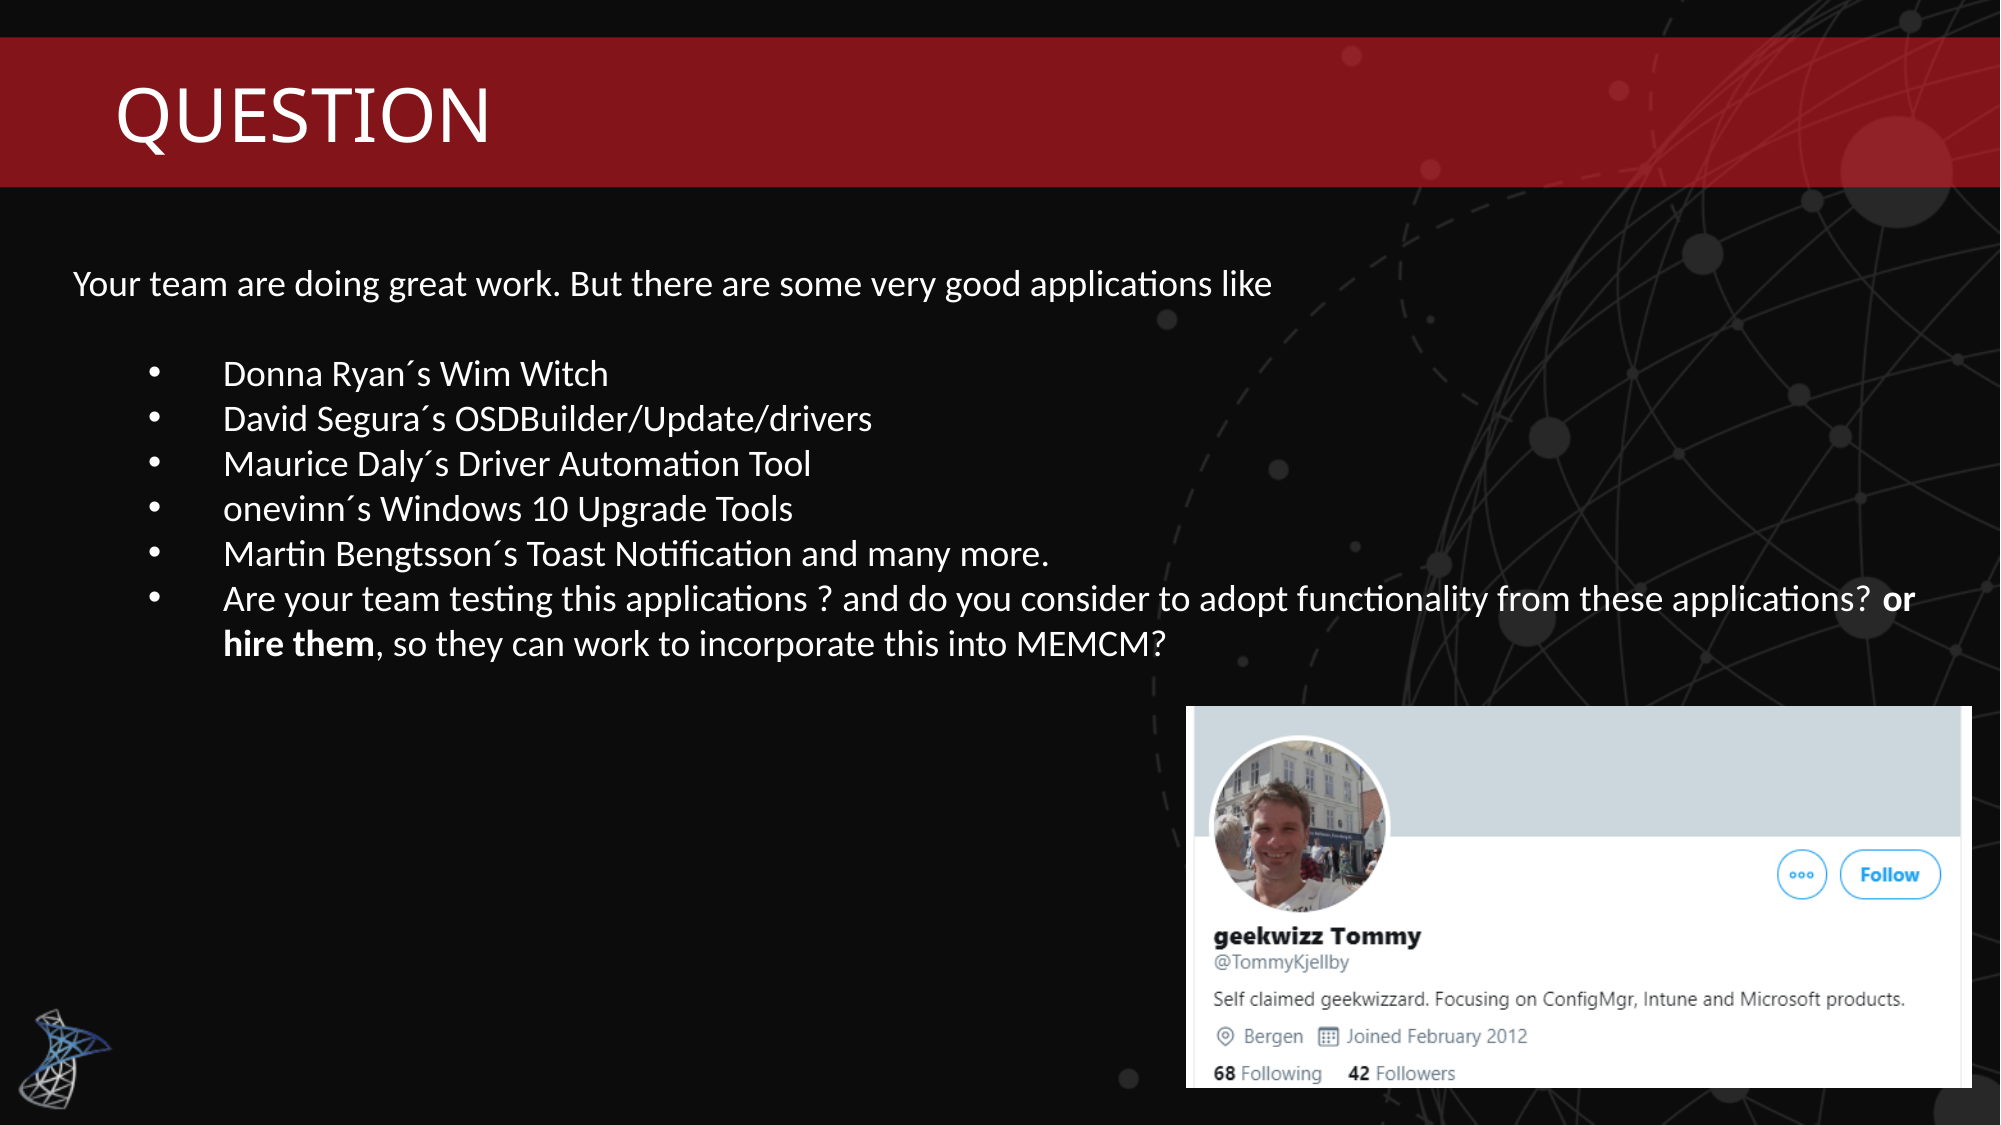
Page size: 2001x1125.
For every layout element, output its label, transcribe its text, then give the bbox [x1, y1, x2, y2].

picture [0, 188, 2000, 1125]
text_box Your team are doing great work. But there are some very good applications like Donna Ryan´s Wim Witch David Segura´s OSDBuilder/Update/drivers Maurice Daly´s Driver Automation Tool onevinn´s Windows 10 Upgrade Tools Martin Bengtsson´s Toast Notification and many more. Are your team testing this applications ? and do you consider to adopt functionality from these applications? or hire them, so they can work to incorporate this into MEMCM? [58, 251, 1967, 717]
picture [0, 0, 2000, 37]
title Question [99, 37, 1900, 188]
